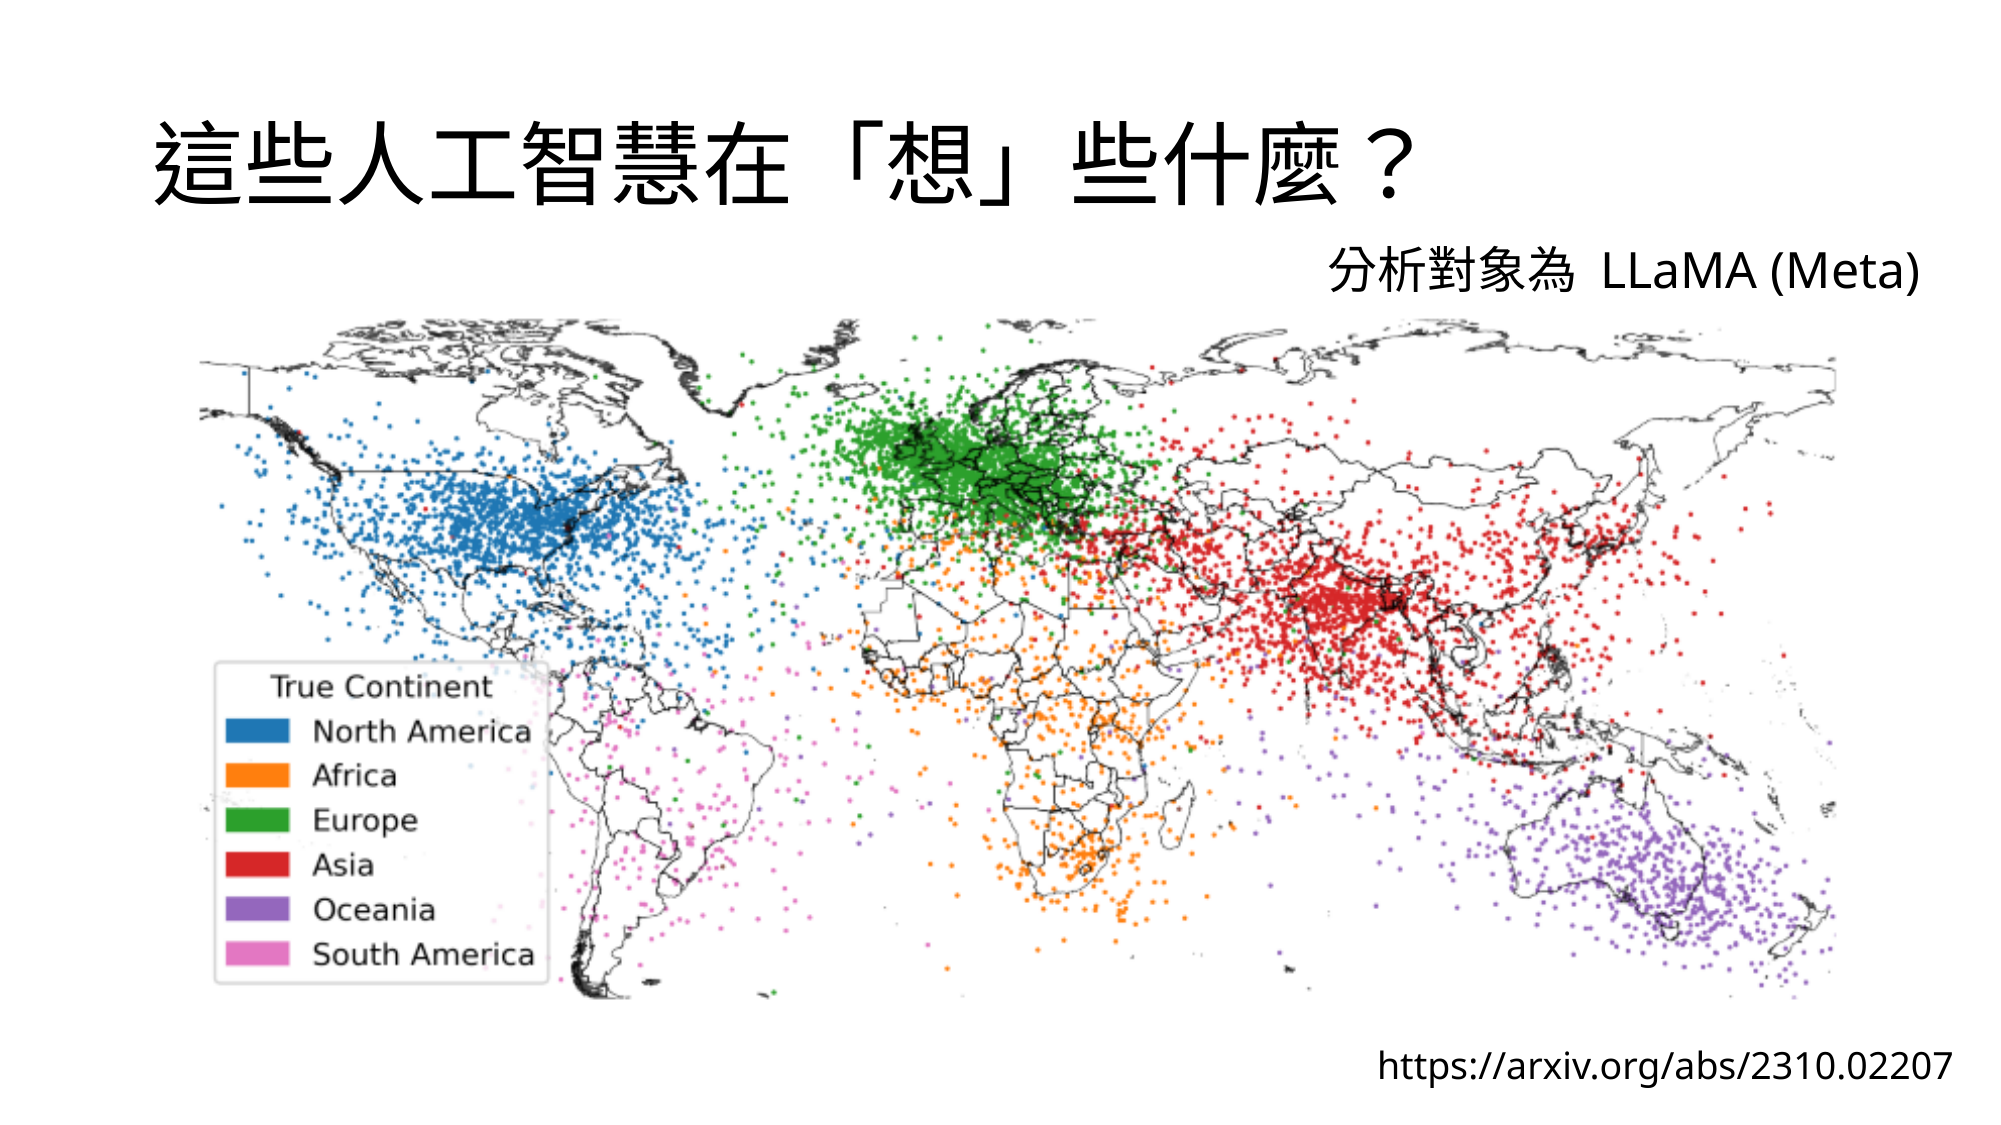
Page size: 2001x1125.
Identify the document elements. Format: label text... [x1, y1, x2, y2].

picture [172, 276, 1863, 1014]
text_box 分析對象為 LLaMA (Meta) [1312, 230, 1937, 366]
text_box https://arxiv.org/abs/2310.02207 [1362, 1034, 2000, 1095]
title 這些人工智慧在「想」些什麼？ [137, 59, 1863, 278]
